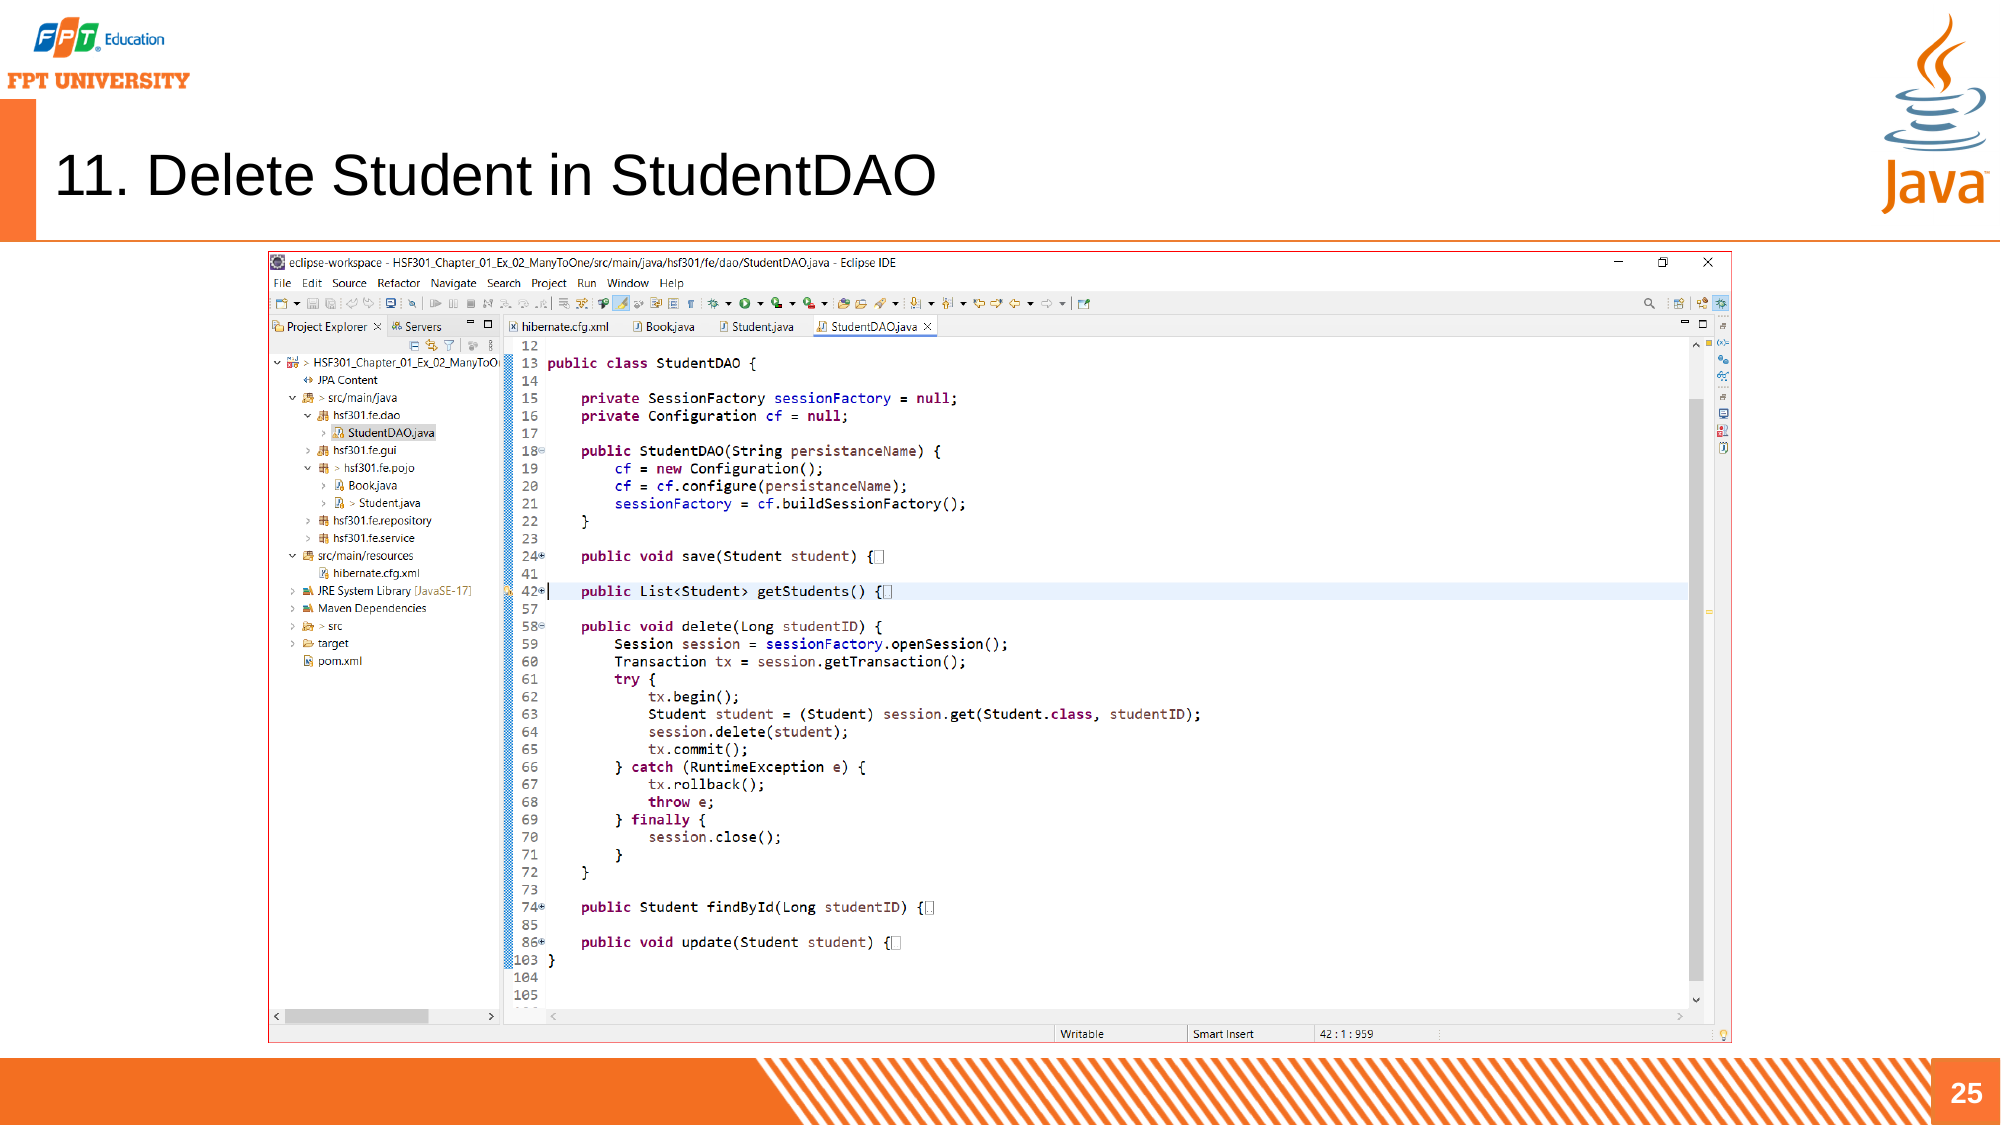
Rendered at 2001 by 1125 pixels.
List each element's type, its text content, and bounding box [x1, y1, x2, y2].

slide_number 25 [1933, 1059, 2000, 1124]
title 11. Delete Student in StudentDAO [39, 123, 1872, 230]
picture [268, 251, 1732, 1043]
picture [1868, 4, 2000, 226]
picture [0, 2, 197, 99]
picture [0, 1058, 1934, 1125]
